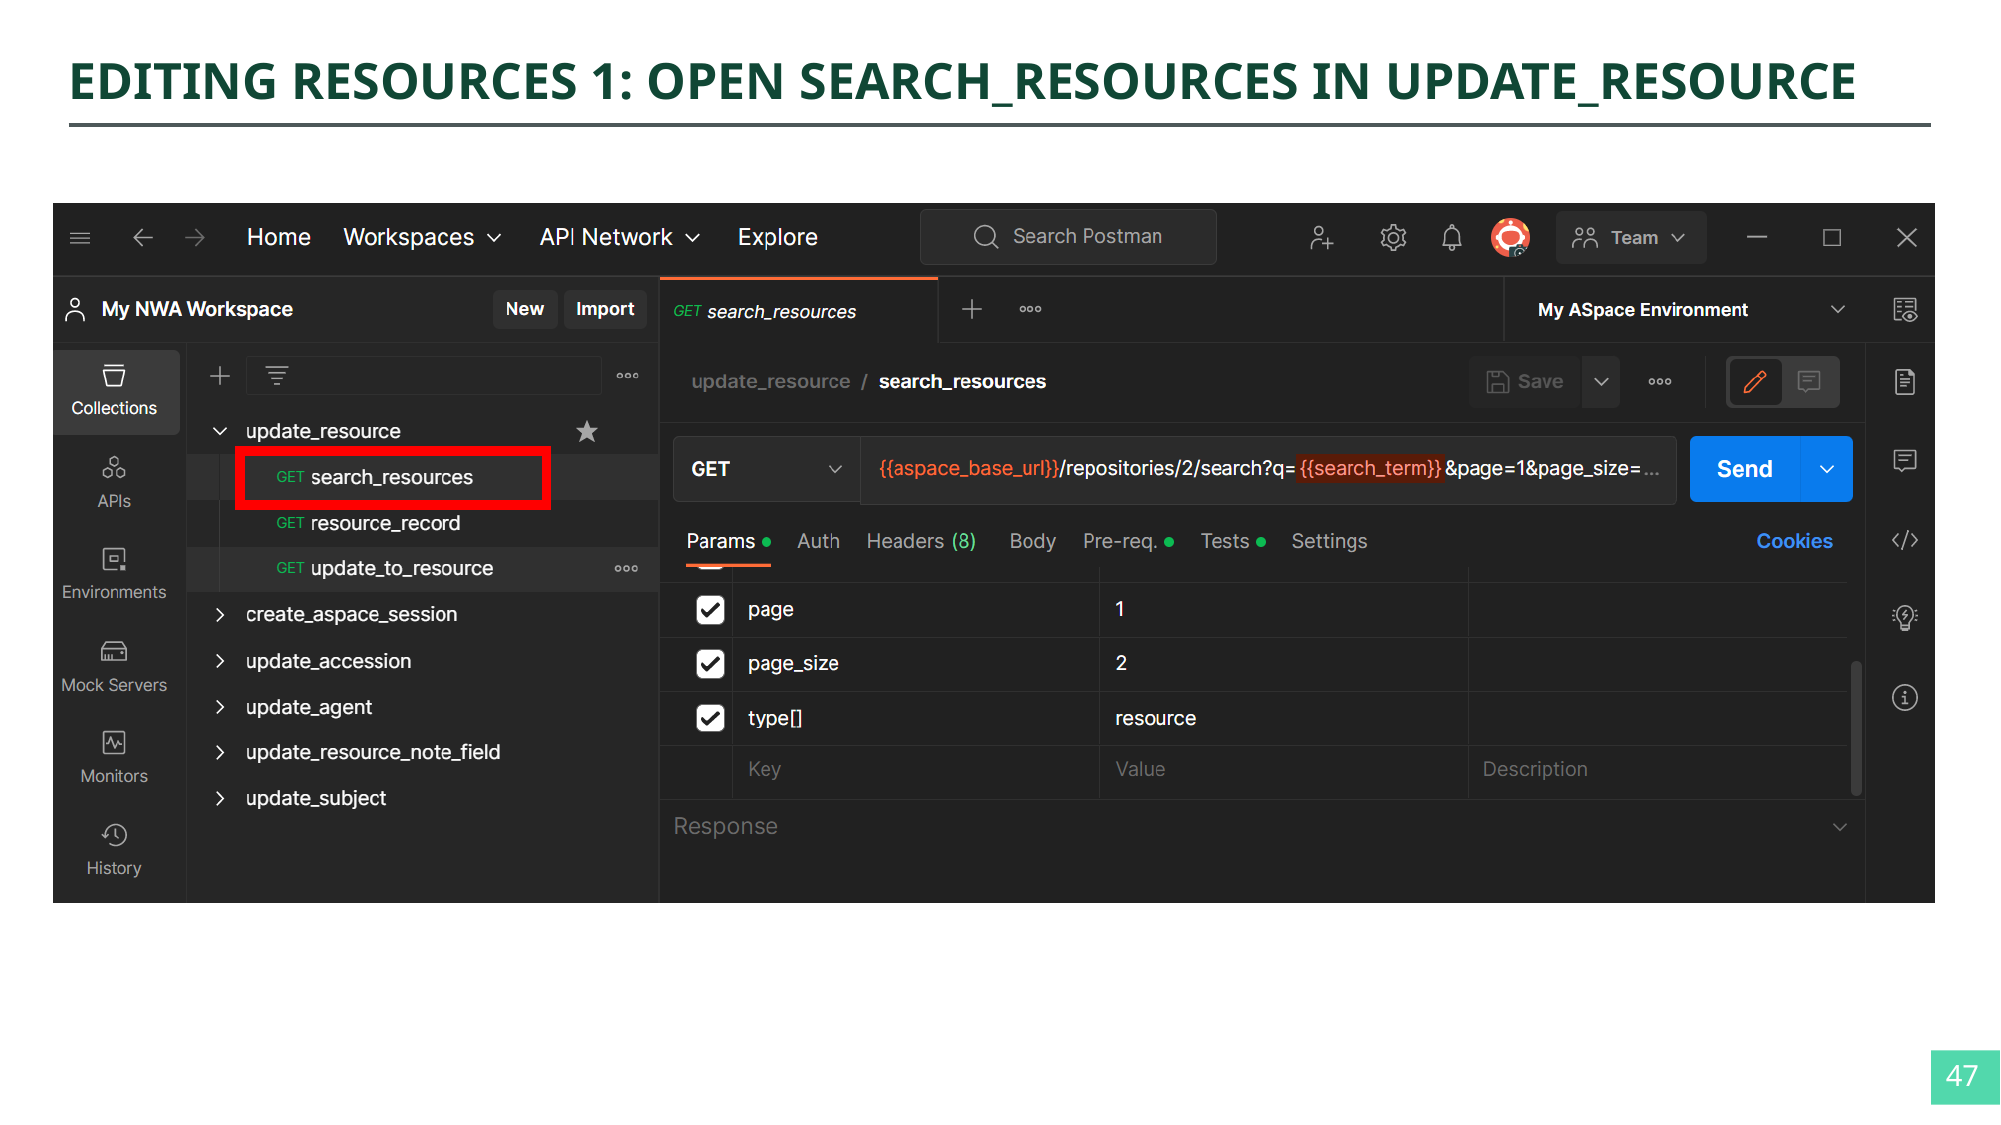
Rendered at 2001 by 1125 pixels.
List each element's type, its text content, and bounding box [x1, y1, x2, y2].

picture [53, 203, 1935, 903]
title EDITING RESOURCES 1: OPEN SEARCH_RESOURCES IN UPDATE_RESOURCE [53, 49, 1936, 145]
